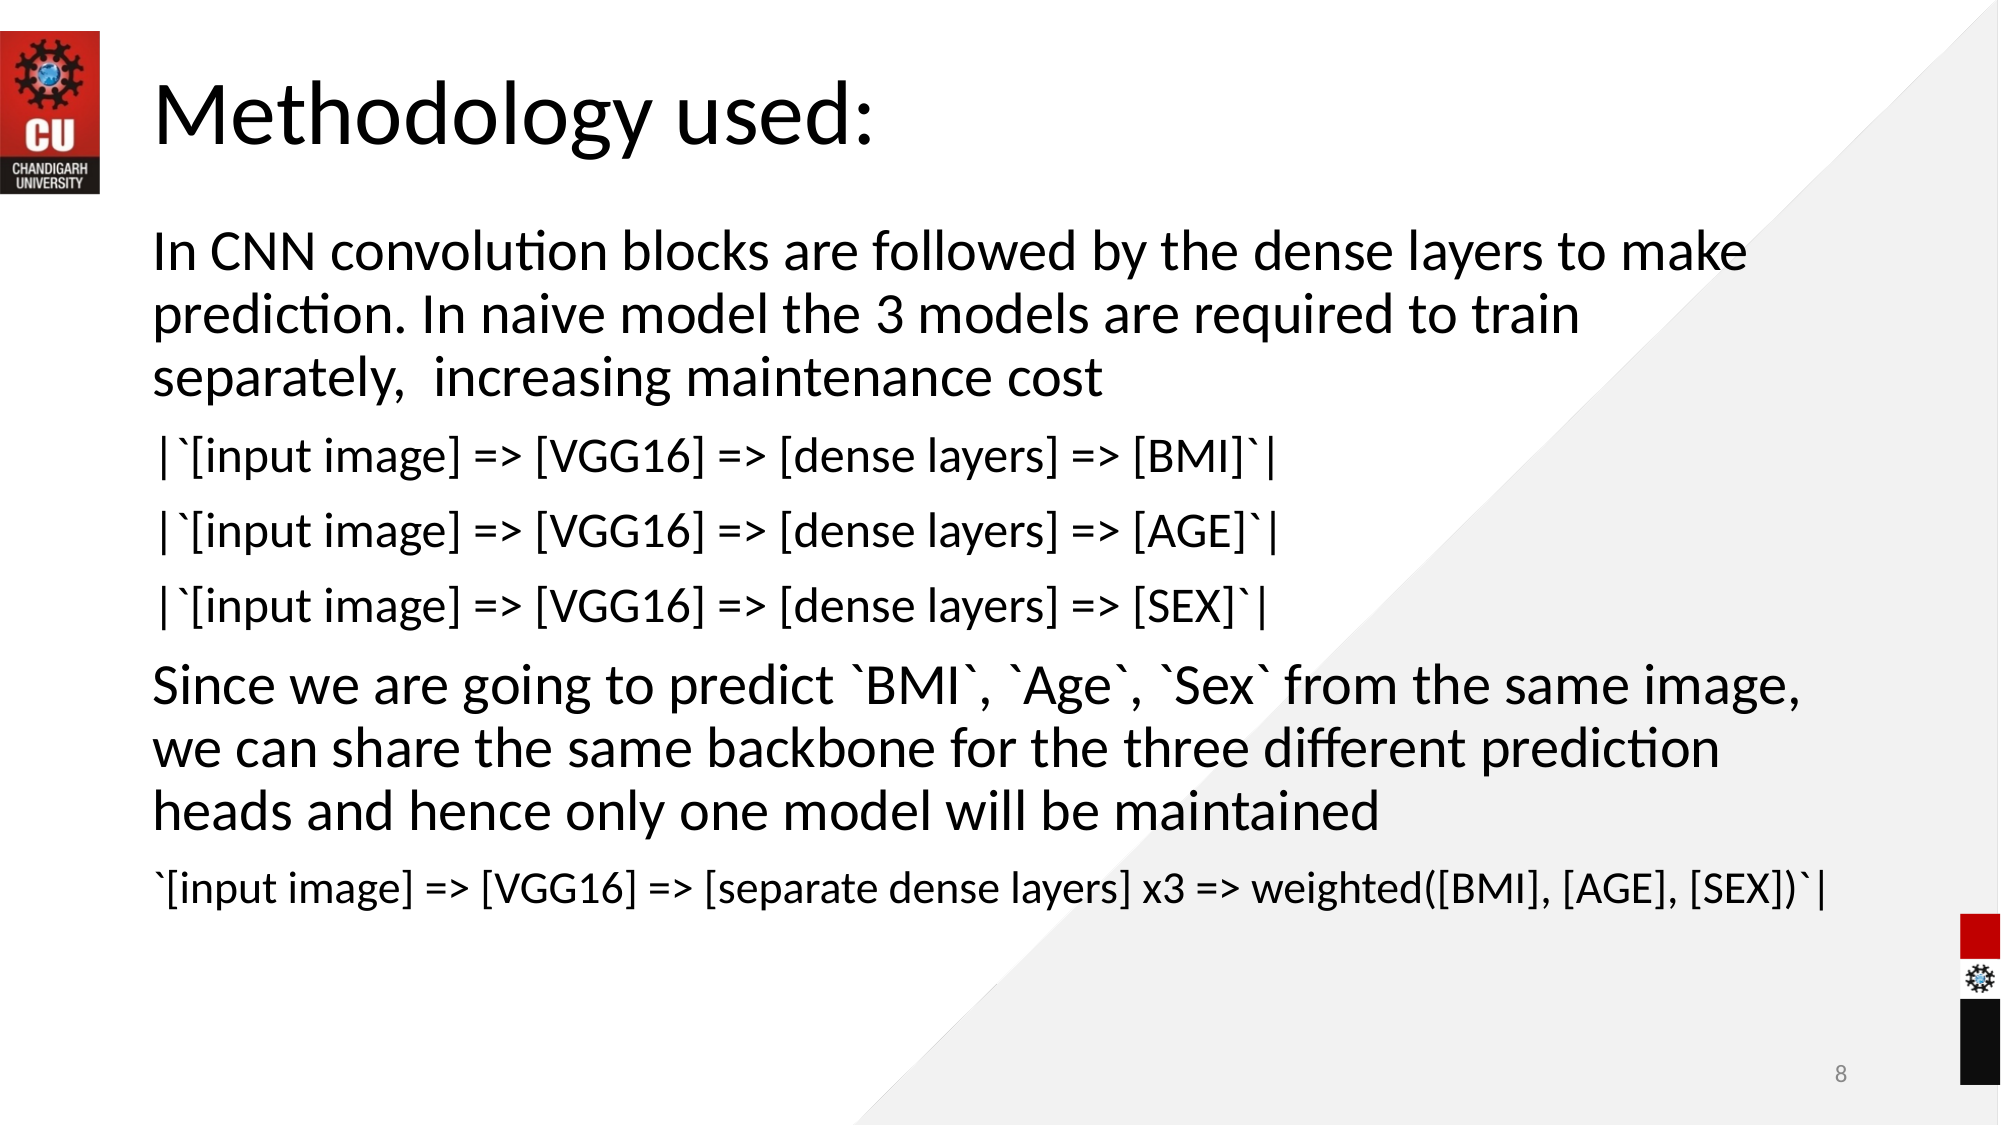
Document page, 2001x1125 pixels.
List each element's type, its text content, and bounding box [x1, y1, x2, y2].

list In CNN convolution blocks are followed by the dense layers to make prediction. In naive model the 3 models are required to train separately, increasing maintenance cost |`[input image] => [VGG16] => [dense layers] => [BMI]`| |`[input image] => [VGG16] => [dense layers] => [AGE]`| |`[input image] => [VGG16] => [dense layers] => [SEX]`| Since we are going to predict `BMI`, `Age`, `Sex` from the same image, we can share the same backbone for the three different prediction heads and hence only one model will be maintained `[input image] => [VGG16] => [separate dense layers] x3 => weighted([BMI], [AGE], [SEX])`| [137, 212, 1863, 1073]
picture [0, 0, 2001, 1125]
title Methodology used: [137, 45, 1863, 184]
slide_number 8 [1412, 1042, 1863, 1103]
